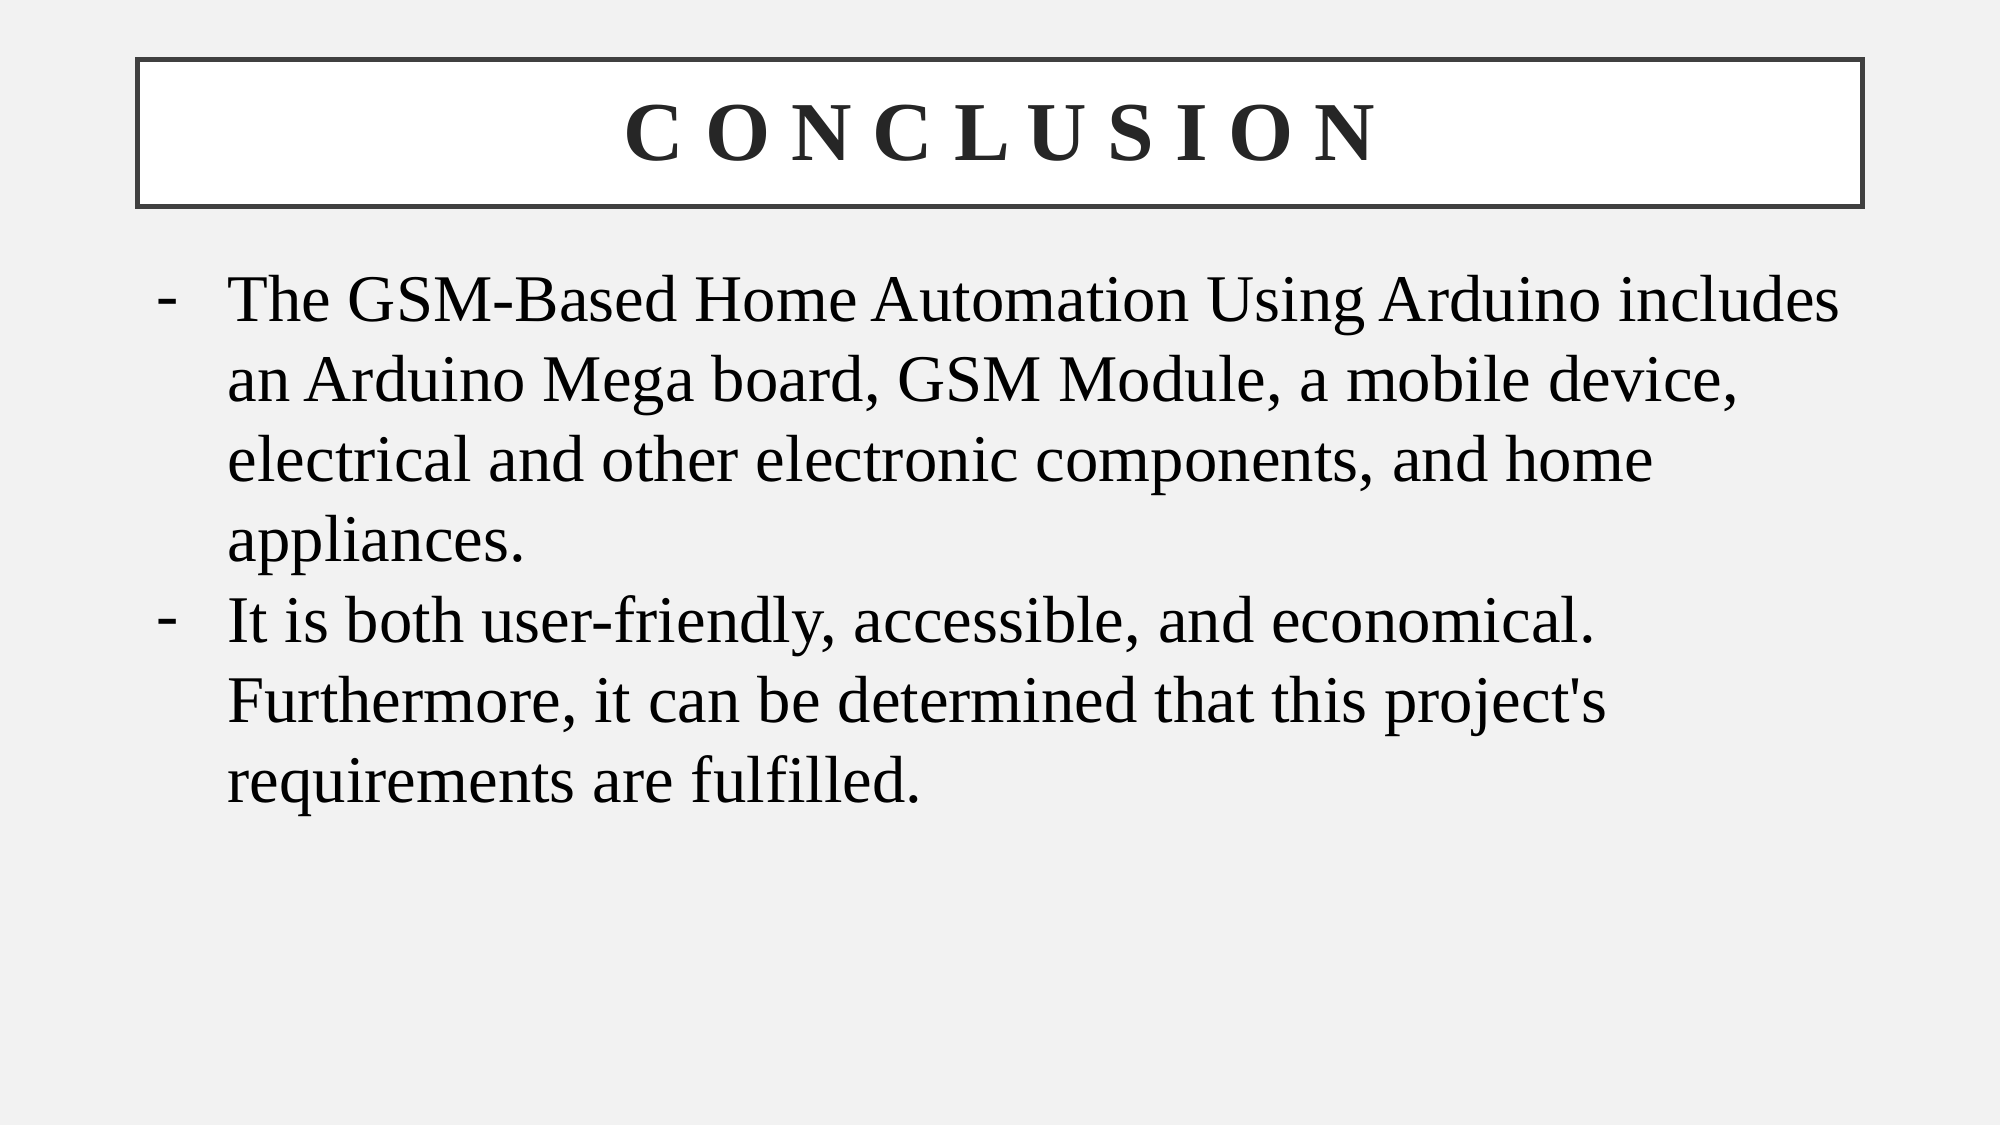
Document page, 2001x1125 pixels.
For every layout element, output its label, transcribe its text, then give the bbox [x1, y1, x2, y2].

list The GSM-Based Home Automation Using Arduino includes an Arduino Mega board, GSM Module, a mobile device, electrical and other electronic components, and home appliances. It is both user-friendly, accessible, and economical. Furthermore, it can be determined that this project's requirements are fulfilled. [137, 247, 1863, 1014]
title C O N C L U S I O N [135, 57, 1865, 209]
